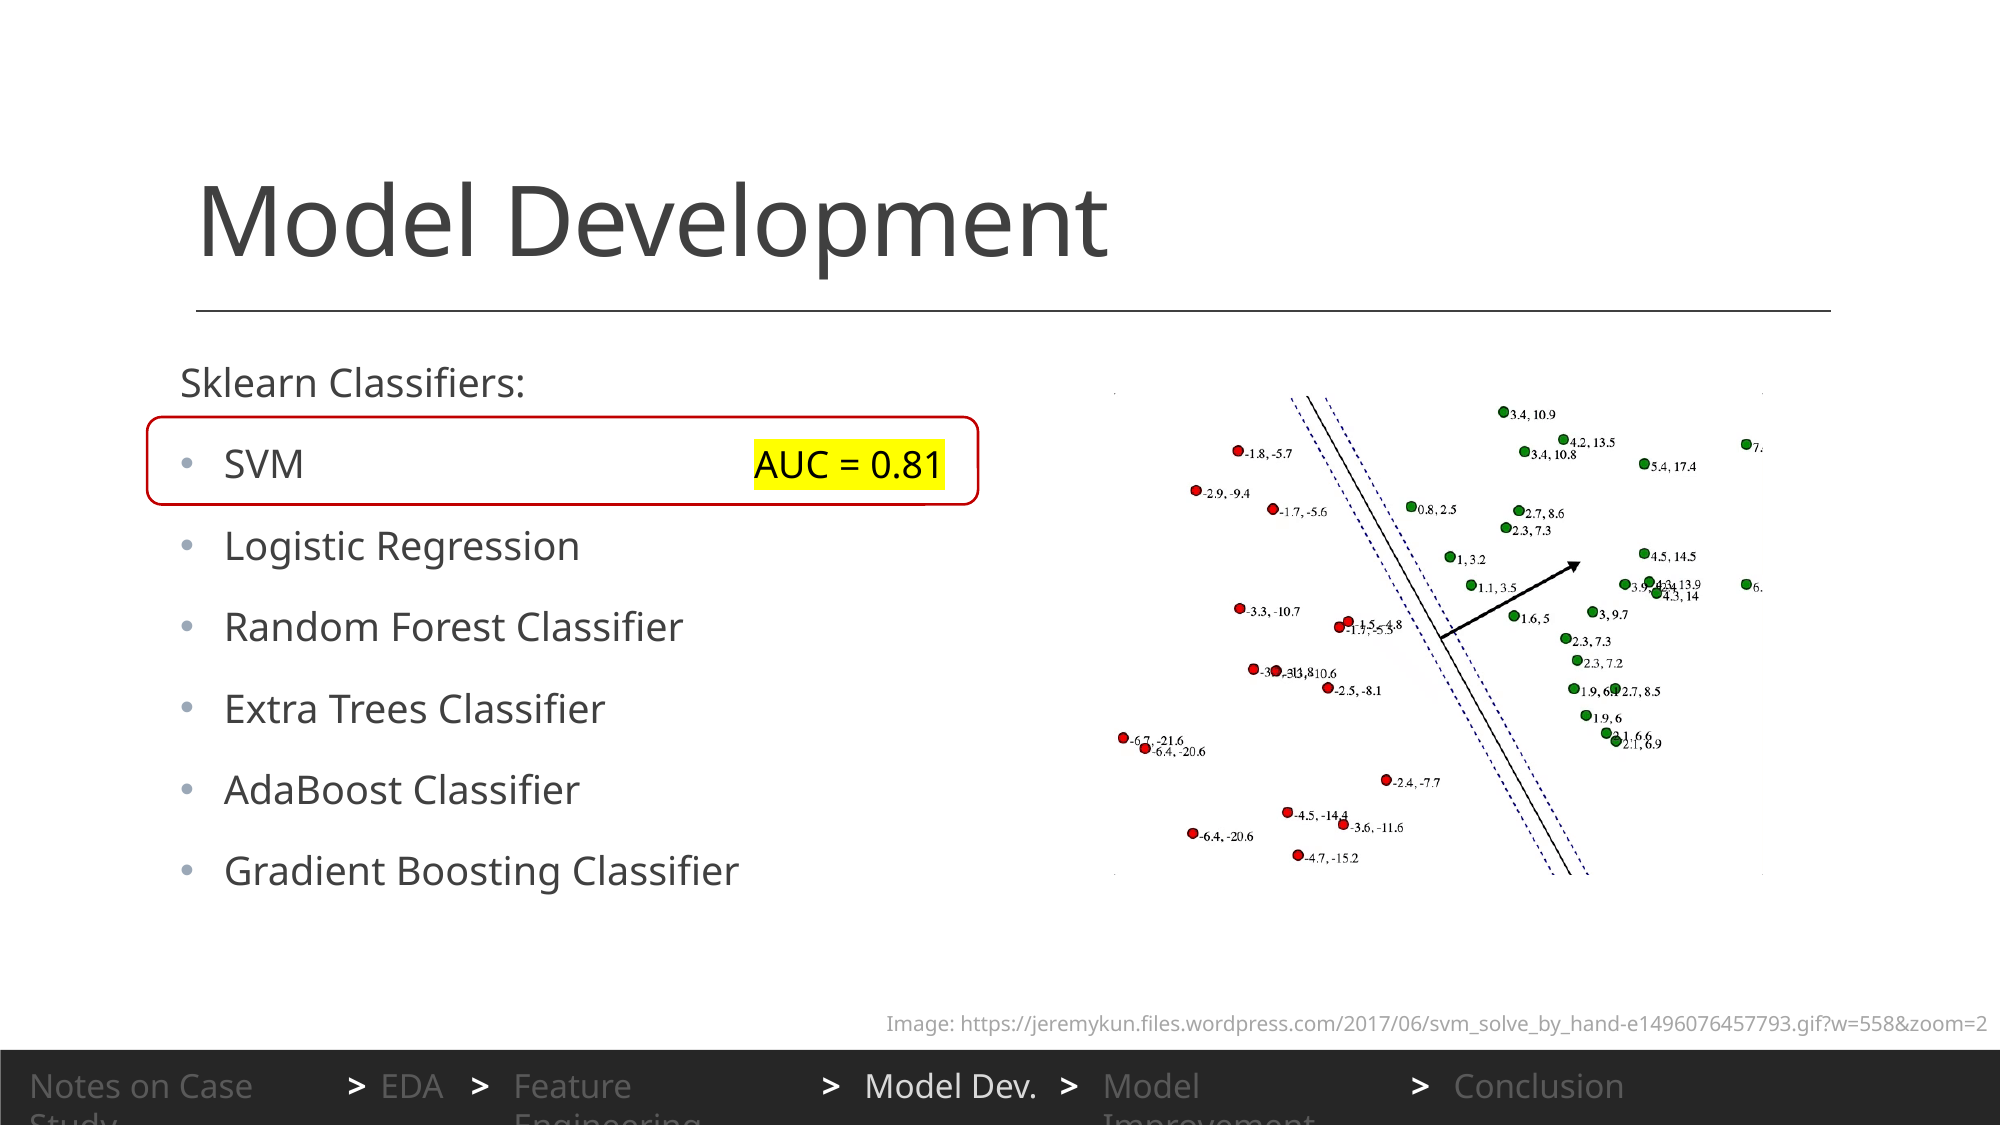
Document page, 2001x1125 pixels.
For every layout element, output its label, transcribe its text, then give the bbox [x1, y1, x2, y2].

text_box EDA [378, 1057, 456, 1113]
text_box Image: https://jeremykun.files.wordpress.com/2017/06/svm_solve_by_hand-e1496076457793.gif?w=558&zoom=2 [807, 1002, 2000, 1043]
text_box Notes on Case Study [14, 1057, 346, 1125]
text_box AUC = 0.81 [739, 433, 960, 494]
text_box > [807, 1057, 853, 1113]
text_box [145, 415, 980, 506]
text_box > [456, 1057, 501, 1113]
text_box Feature Engineering [498, 1057, 830, 1125]
picture [1114, 392, 1764, 876]
text_box Model Dev. [853, 1057, 1045, 1113]
text_box > [1045, 1057, 1091, 1113]
title Model Development [180, 47, 1830, 285]
text_box > [1396, 1057, 1442, 1113]
text_box Model Improvement [1087, 1057, 1419, 1125]
list Sklearn Classifiers: SVM Logistic Regression Random Forest Classifier Extra Trees Classifier AdaBoost Classifier Gradient Boosting Classifier [180, 345, 1033, 963]
text_box Conclusion [1442, 1057, 1648, 1113]
text_box > [333, 1057, 378, 1113]
